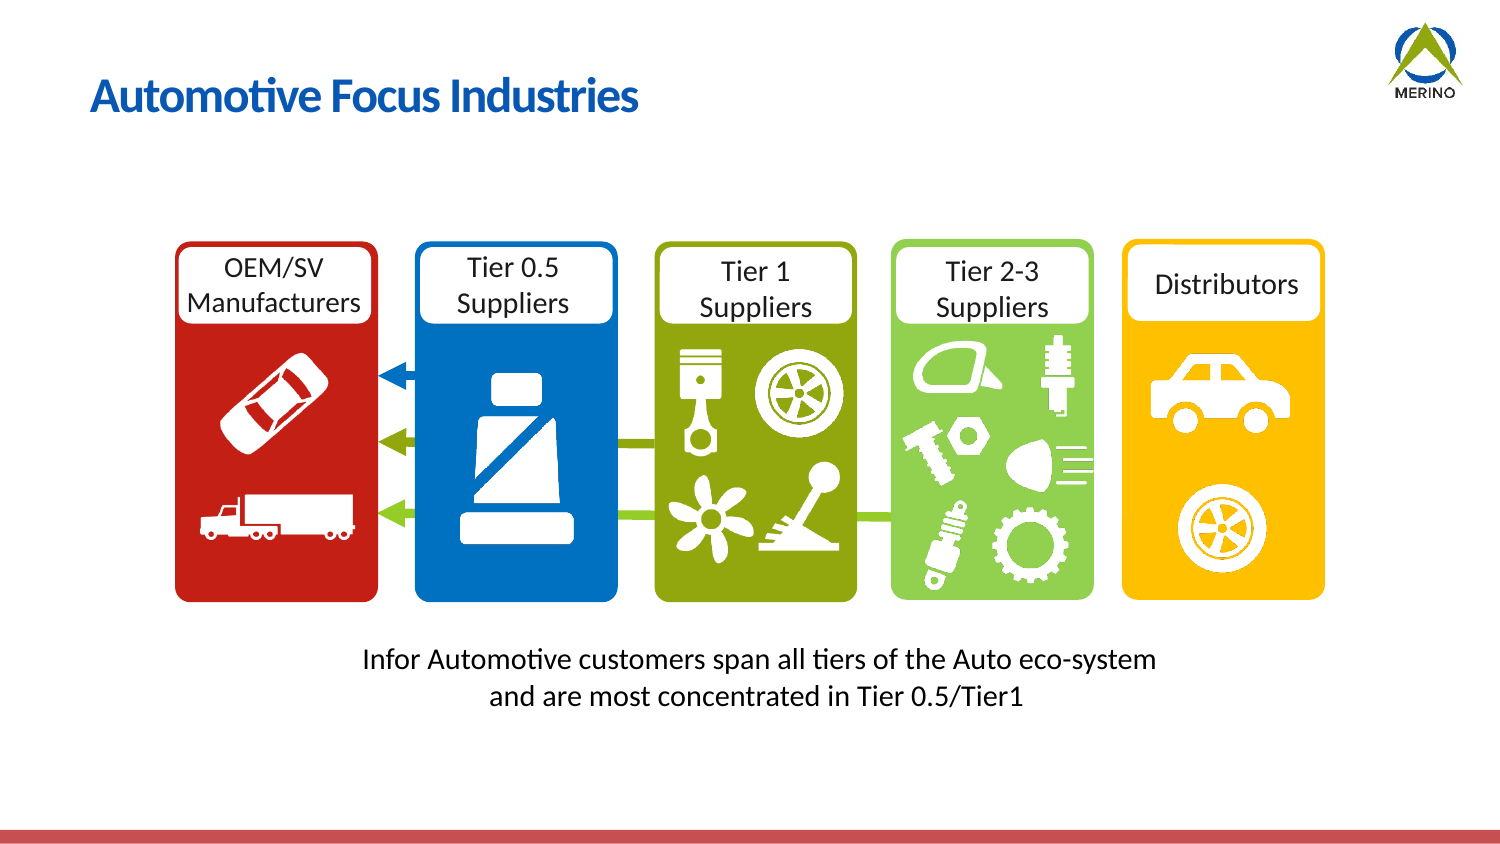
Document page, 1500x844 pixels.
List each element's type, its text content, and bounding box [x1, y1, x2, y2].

text_box Infor Automotive customers span all tiers of the Auto eco-system and are most concentrated in Tier 0.5/Tier1 [302, 639, 1218, 713]
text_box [382, 512, 409, 518]
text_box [174, 241, 379, 603]
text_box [890, 238, 1101, 600]
picture [1387, 22, 1463, 98]
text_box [1117, 238, 1337, 600]
title Automotive Focus Industries [75, 63, 1388, 123]
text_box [863, 512, 885, 518]
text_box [414, 241, 618, 603]
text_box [623, 512, 637, 518]
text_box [642, 241, 858, 603]
